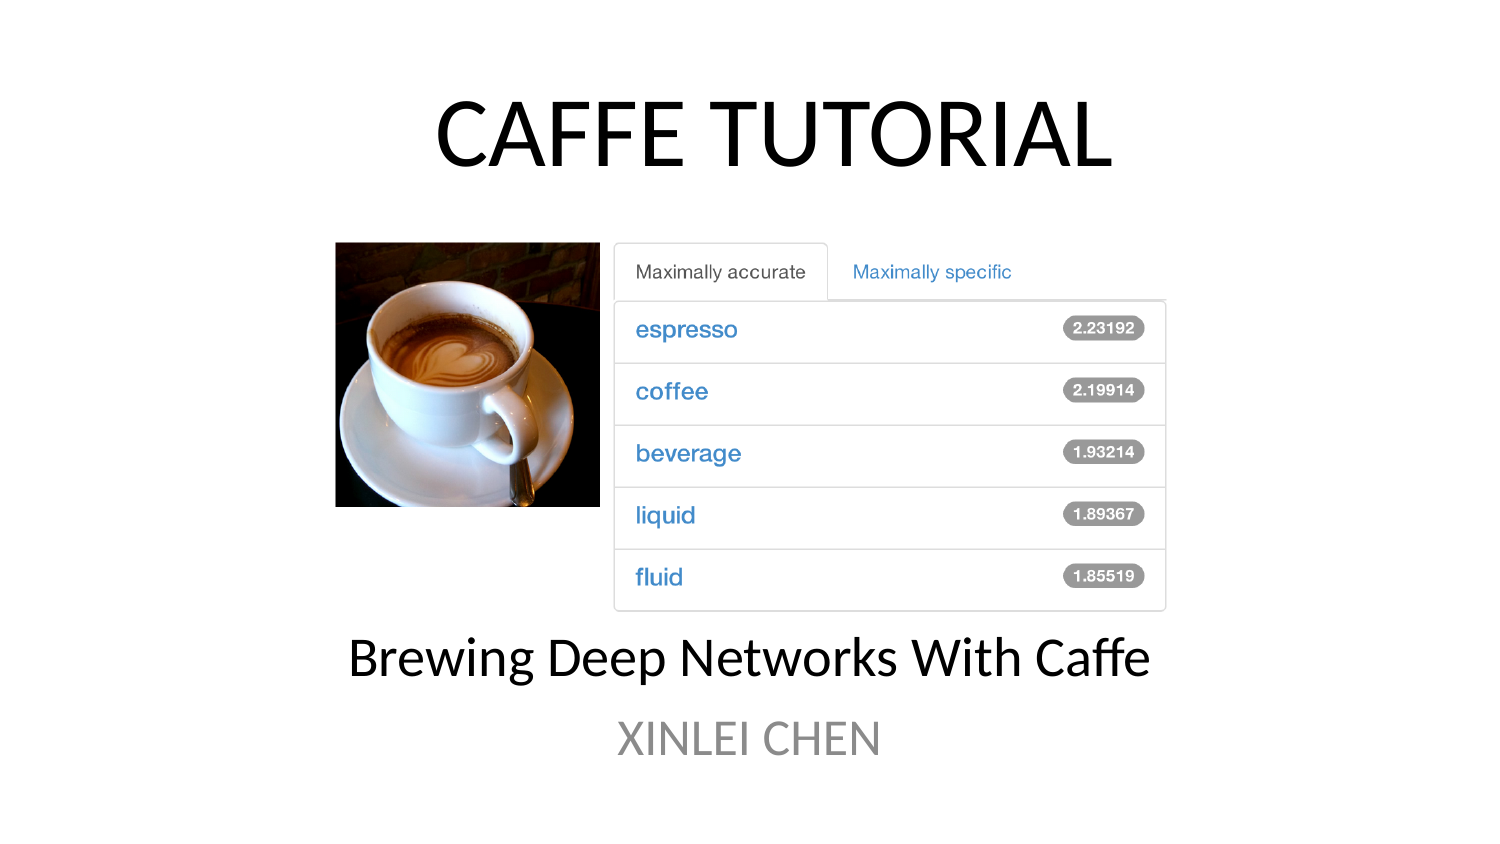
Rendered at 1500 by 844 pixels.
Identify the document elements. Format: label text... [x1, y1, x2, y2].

title Brewing Deep Networks With Caffe [112, 609, 1388, 698]
text_box Caffe Tutorial [137, 68, 1413, 185]
subtitle Xinlei Chen [225, 695, 1275, 774]
picture [326, 234, 1173, 621]
